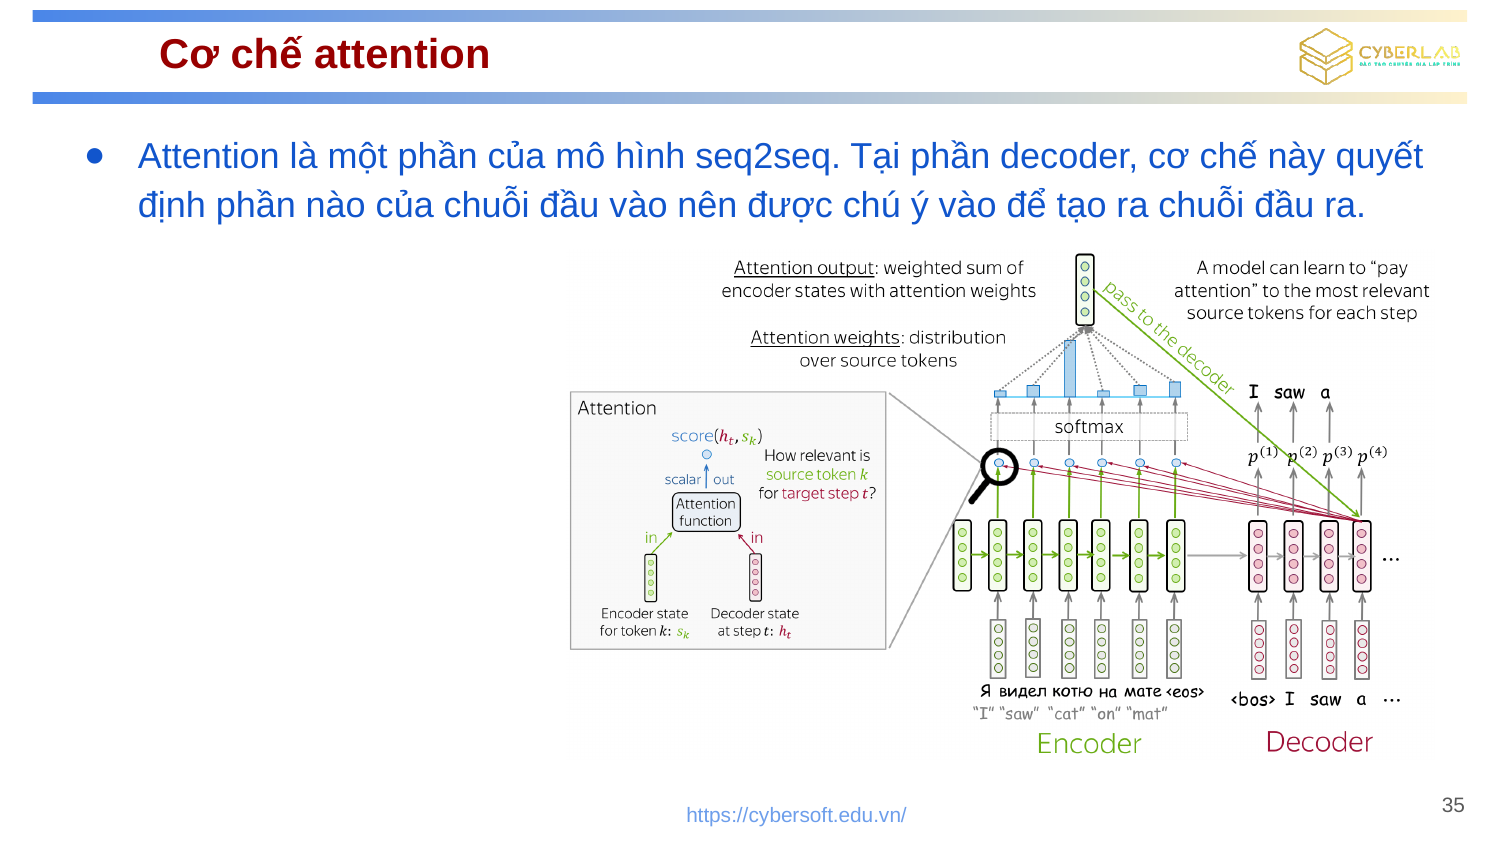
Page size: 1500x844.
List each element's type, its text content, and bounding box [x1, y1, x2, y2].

title Cơ chế attention [144, 12, 1449, 93]
picture [566, 249, 1436, 761]
list Attention là một phần của mô hình seq2seq. Tại phần decoder, cơ chế này quyết định phần nào của chuỗi đầu vào nên được chú ý vào để tạo ra chuỗi đầu ra. [51, 111, 1449, 290]
picture [1449, 28, 1468, 85]
slide_number 35 [1389, 782, 1480, 830]
